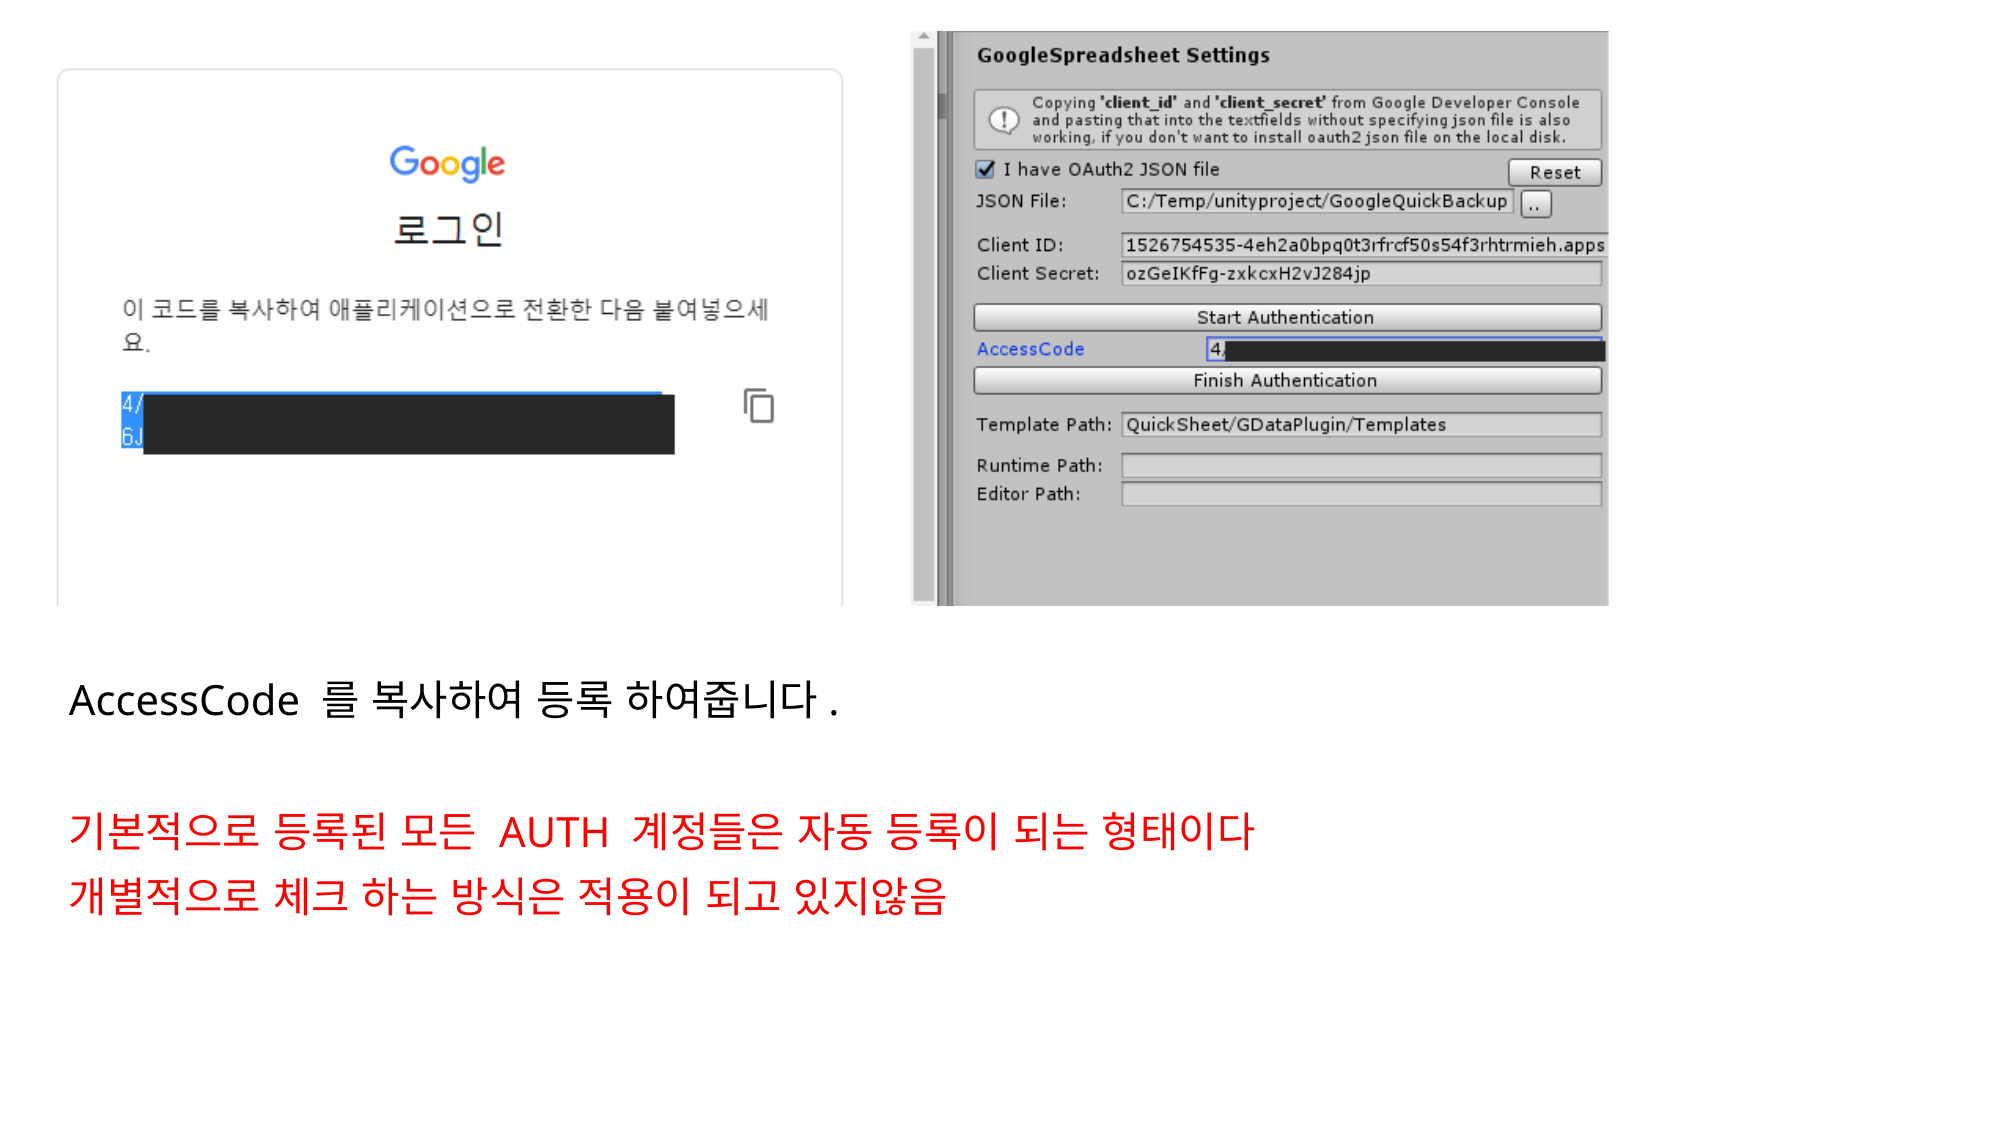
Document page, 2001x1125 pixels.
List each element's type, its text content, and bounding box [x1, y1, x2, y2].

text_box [53, 31, 1609, 606]
list AccessCode 를 복사하여 등록 하여줍니다. 기본적으로 등록된 모든 AUTH 계정들은 자동 등록이 되는 형태이다 개별적으로 체크 하는 방식은 적용이 되고 있지않음 [54, 671, 1946, 1066]
